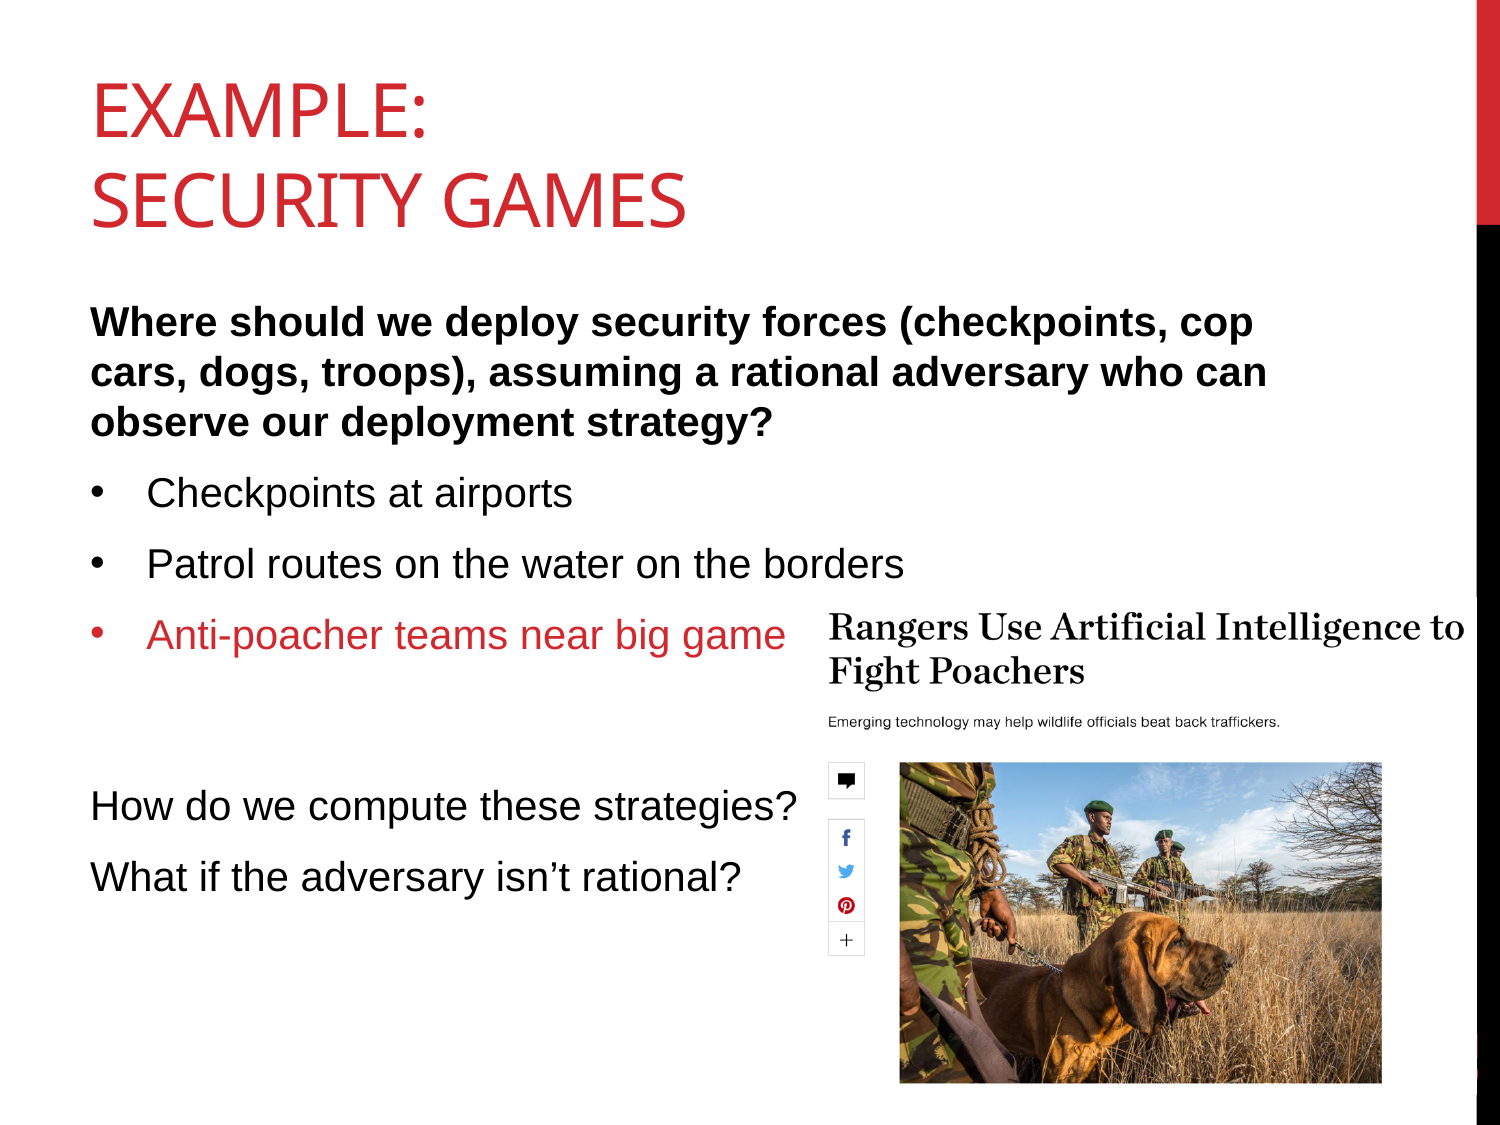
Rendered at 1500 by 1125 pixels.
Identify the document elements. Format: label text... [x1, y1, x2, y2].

list Where should we deploy security forces (checkpoints, cop cars, dogs, troops), assuming a rational adversary who can observe our deployment strategy? Checkpoints at airports Patrol routes on the water on the borders Anti-poacher teams near big game How do we compute these strategies? What if the adversary isn’t rational? [75, 287, 1325, 1005]
picture [813, 596, 1478, 1096]
slide_number 32 [1427, 887, 1488, 1104]
title Example: Security GAmes [75, 25, 1025, 250]
